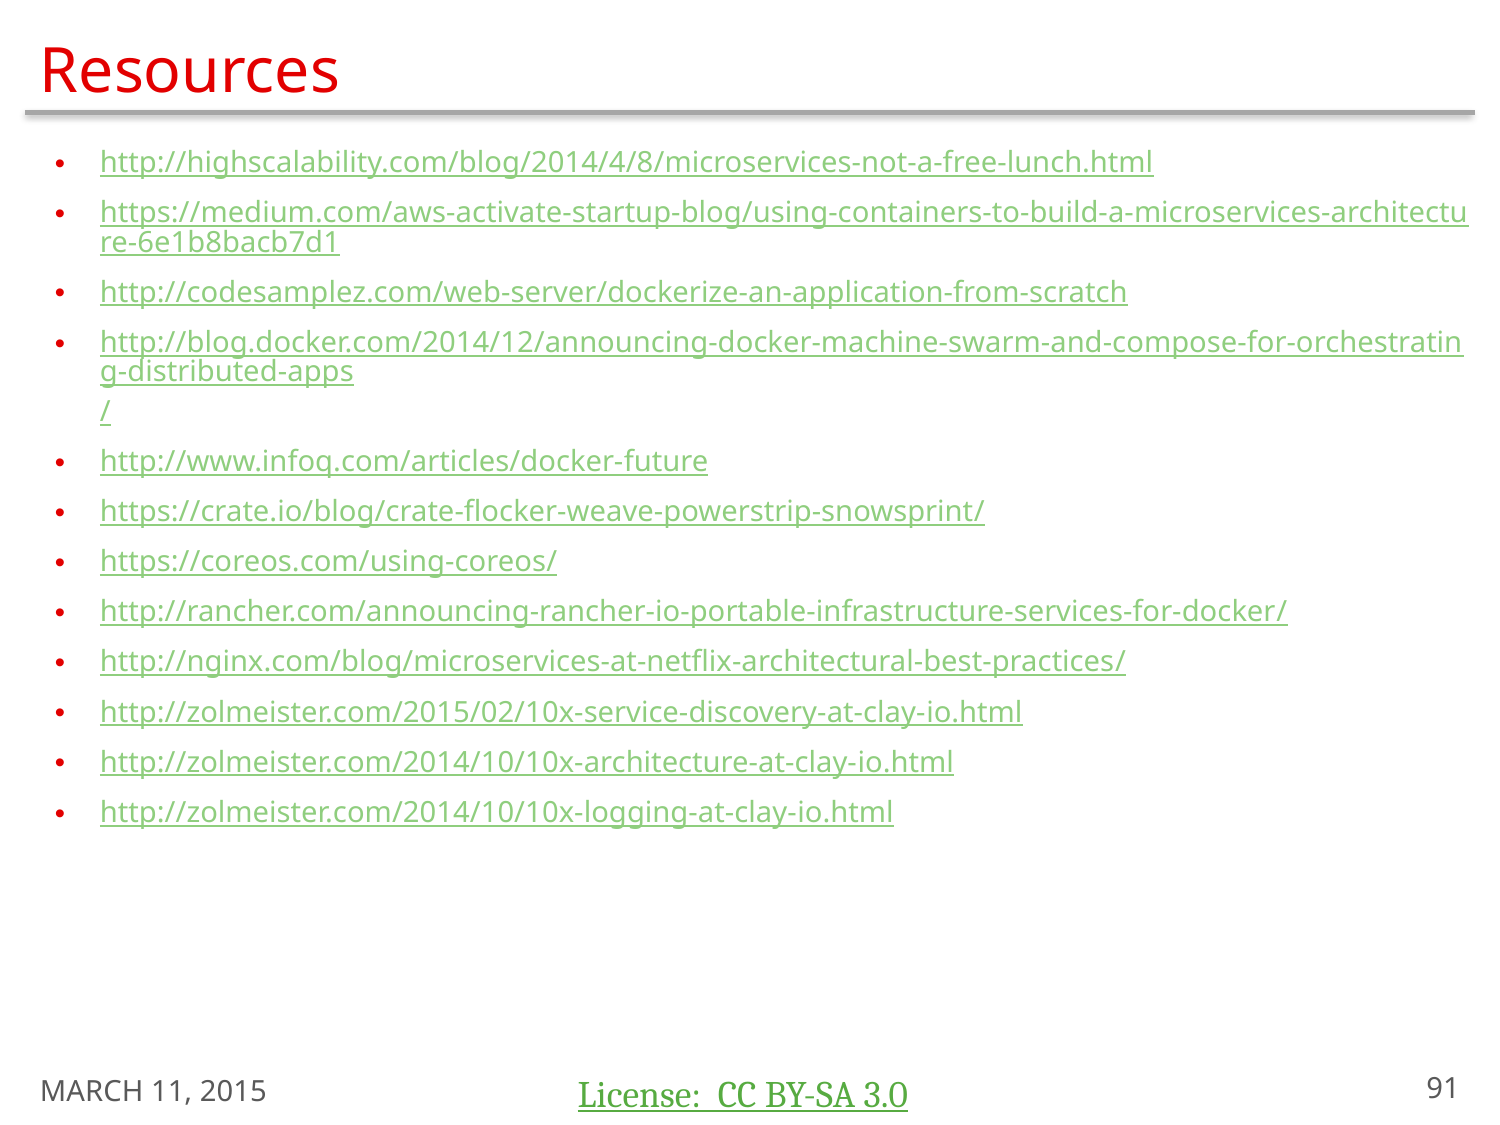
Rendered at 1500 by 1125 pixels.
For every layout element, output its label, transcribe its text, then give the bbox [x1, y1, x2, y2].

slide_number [24, 1065, 441, 1114]
list http://highscalability.com/blog/2014/4/8/microservices-not-a-free-lunch.html https://medium.com/aws-activate-startup-blog/using-containers-to-build-a-microservices-architecture-6e1b8bacb7d1 http://codesamplez.com/web-server/dockerize-an-application-from-scratch http://blog.docker.com/2014/12/announcing-docker-machine-swarm-and-compose-for-orchestrating-distributed-apps/ http://www.infoq.com/articles/docker-future https://crate.io/blog/crate-flocker-weave-powerstrip-snowsprint/ https://coreos.com/using-coreos/ http://rancher.com/announcing-rancher-io-portable-infrastructure-services-for-docker/ http://nginx.com/blog/microservices-at-netflix-architectural-best-practices/ http://zolmeister.com/2015/02/10x-service-discovery-at-clay-io.html http://zolmeister.com/2014/10/10x-architecture-at-clay-io.html http://zolmeister.com/2014/10/10x-logging-at-clay-io.html [24, 136, 1475, 1055]
slide_number 90 [1301, 1065, 1475, 1114]
title Resources [24, 22, 1475, 113]
